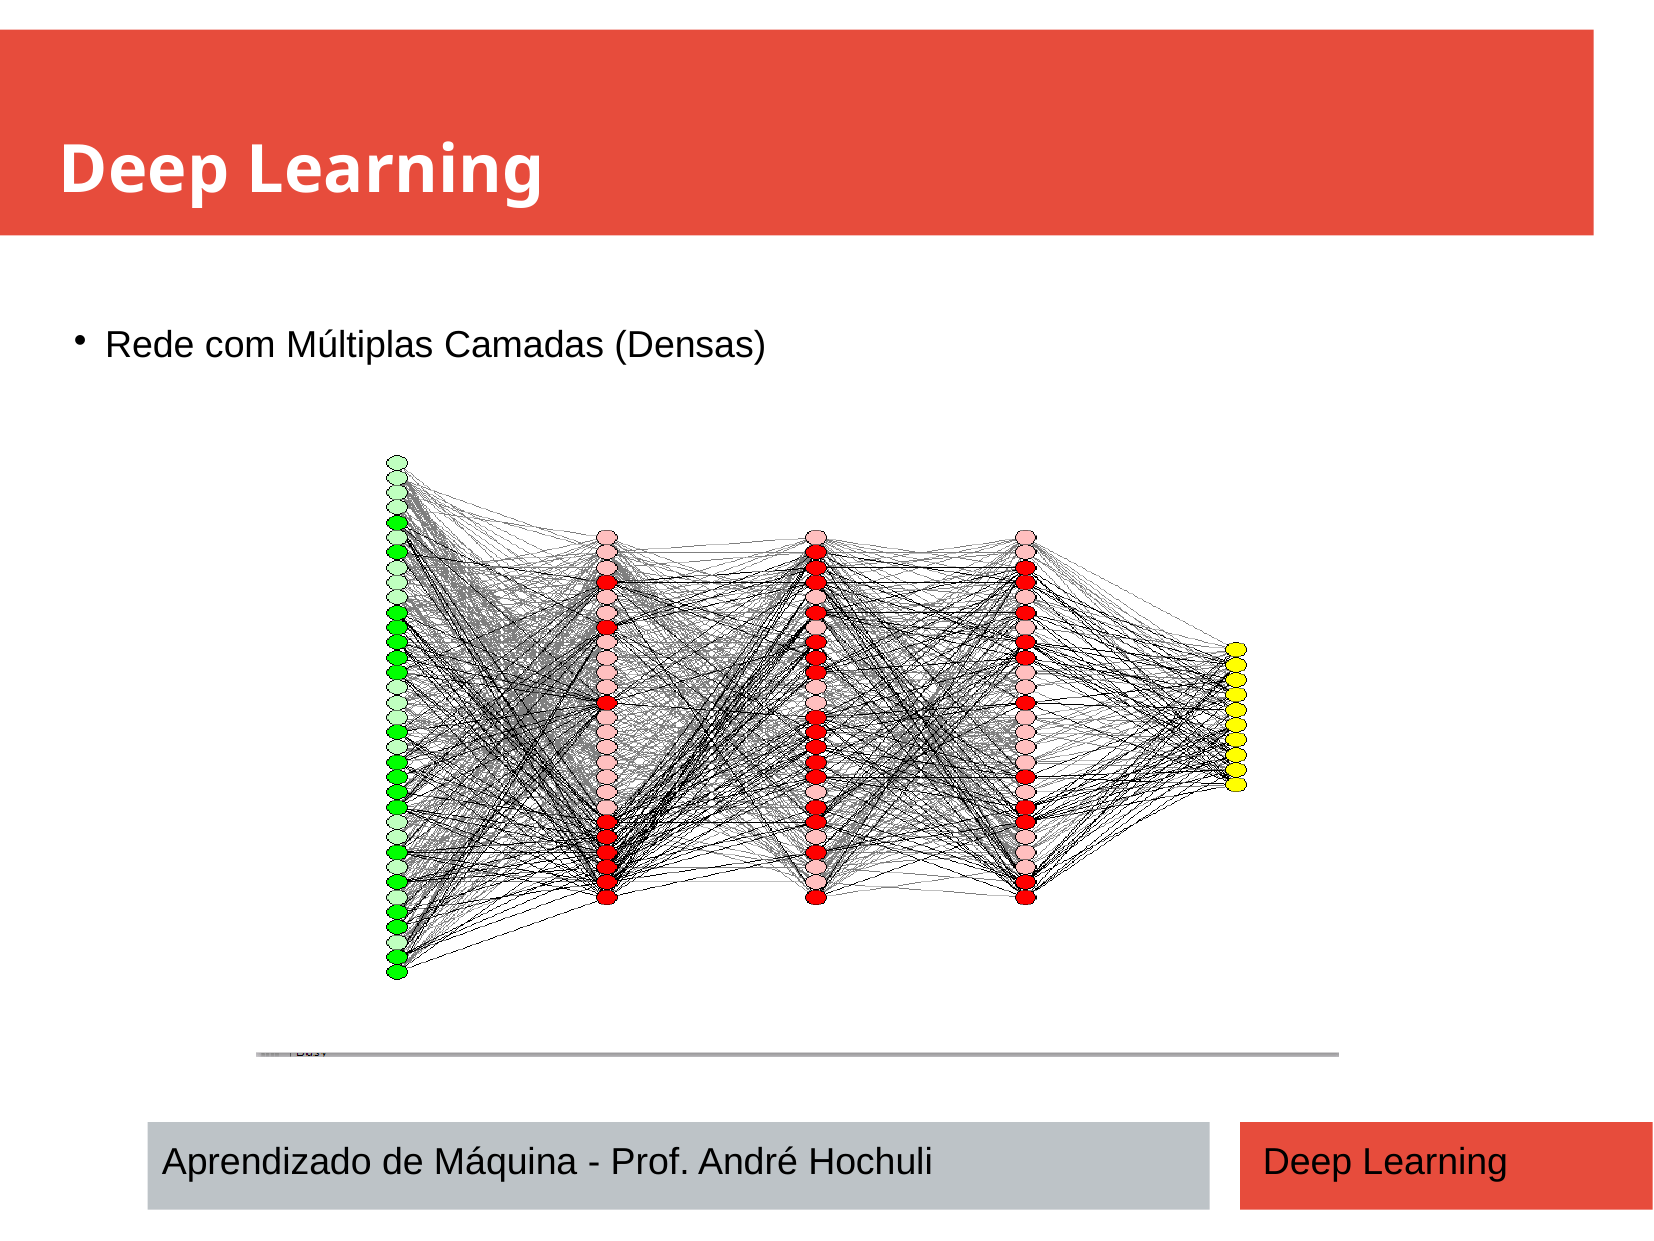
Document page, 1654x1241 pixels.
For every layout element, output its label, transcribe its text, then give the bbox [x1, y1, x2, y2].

text_box Deep Learning [1248, 1129, 1623, 1189]
picture [256, 414, 1339, 1057]
text_box [59, 299, 1565, 1067]
text_box Aprendizado de Máquina - Prof. André Hochuli [147, 1129, 1204, 1189]
text_box Rede com Múltiplas Camadas (Densas) [58, 310, 1424, 1057]
text_box Deep Learning [59, 59, 1594, 206]
